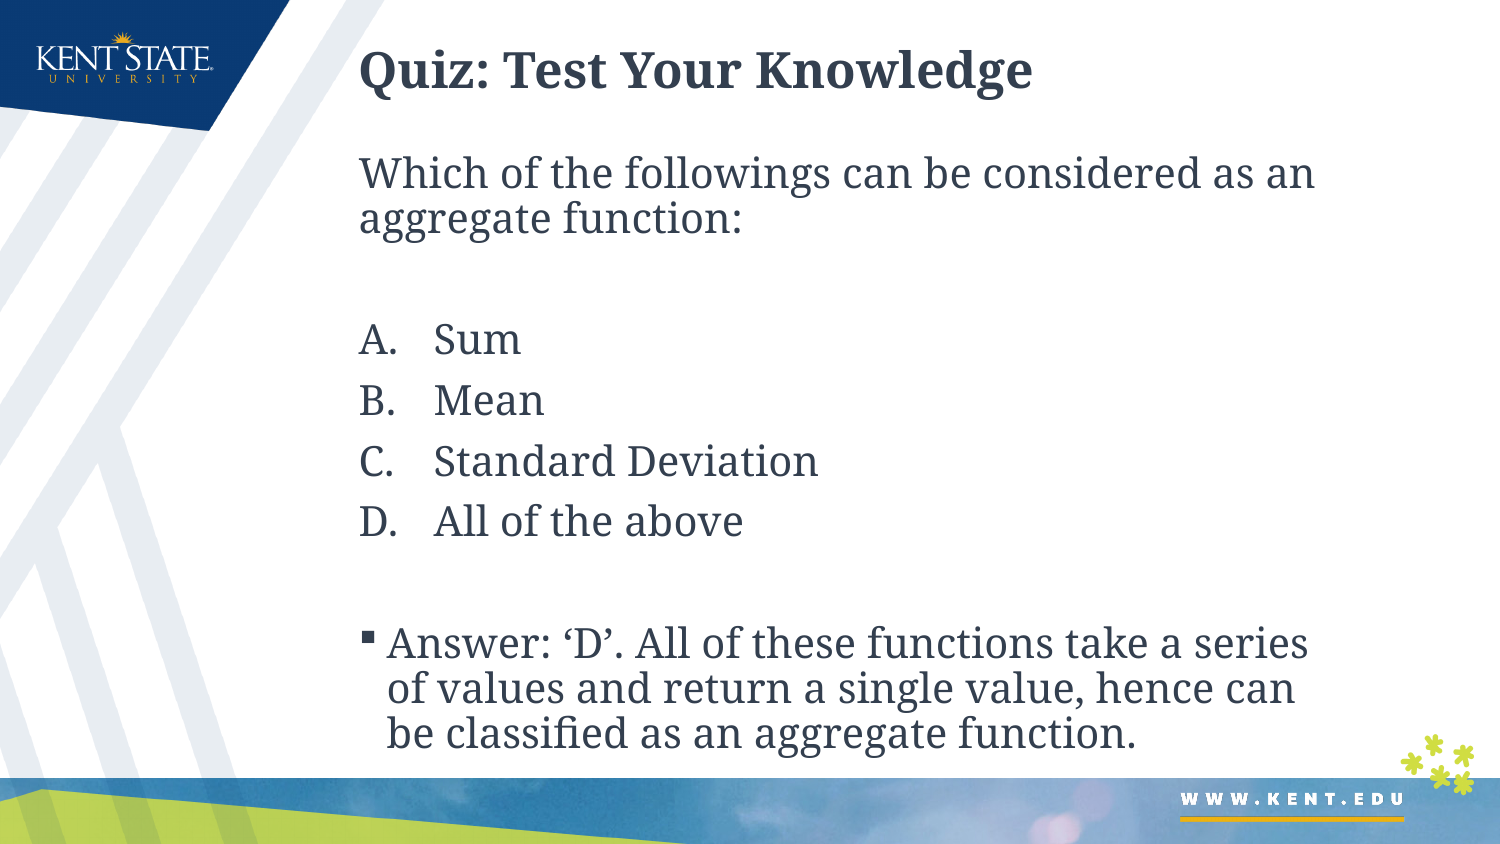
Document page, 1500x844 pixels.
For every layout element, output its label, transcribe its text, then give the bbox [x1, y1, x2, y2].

picture [0, 0, 1500, 844]
title Quiz: Test Your Knowledge [343, 0, 1475, 146]
list Which of the followings can be considered as an aggregate function: Sum Mean Standard Deviation All of the above Answer: ‘D’. All of these functions take a series of values and return a single value, hence can be classified as an aggregate function. [343, 145, 1364, 762]
